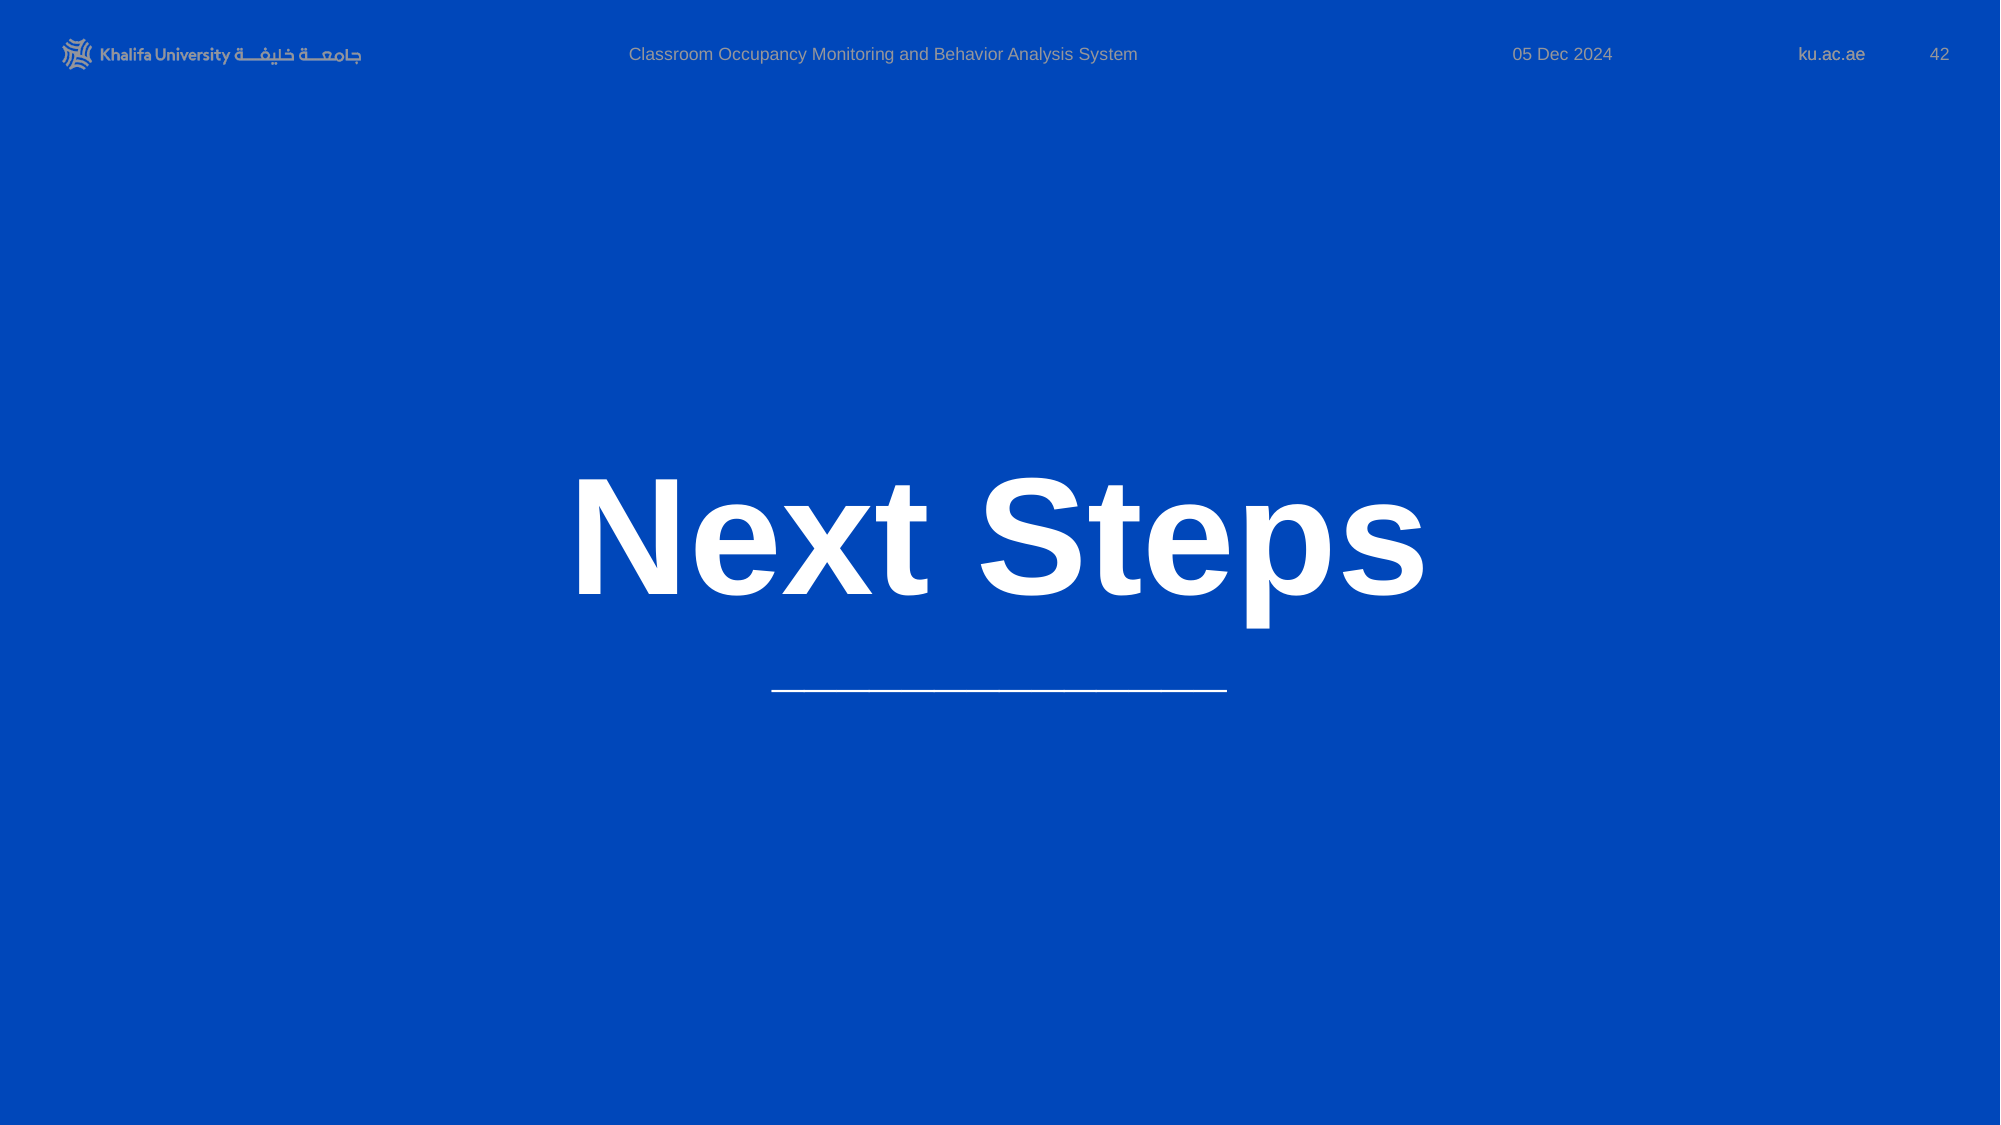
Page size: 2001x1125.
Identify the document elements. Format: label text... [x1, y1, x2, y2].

slide_number Classroom Occupancy Monitoring and Behavior Analysis System [628, 39, 1140, 68]
picture [62, 38, 361, 70]
text_box Next Steps ______________ [320, 377, 1680, 748]
slide_number 42 [1896, 33, 1983, 74]
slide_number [1328, 39, 1613, 68]
